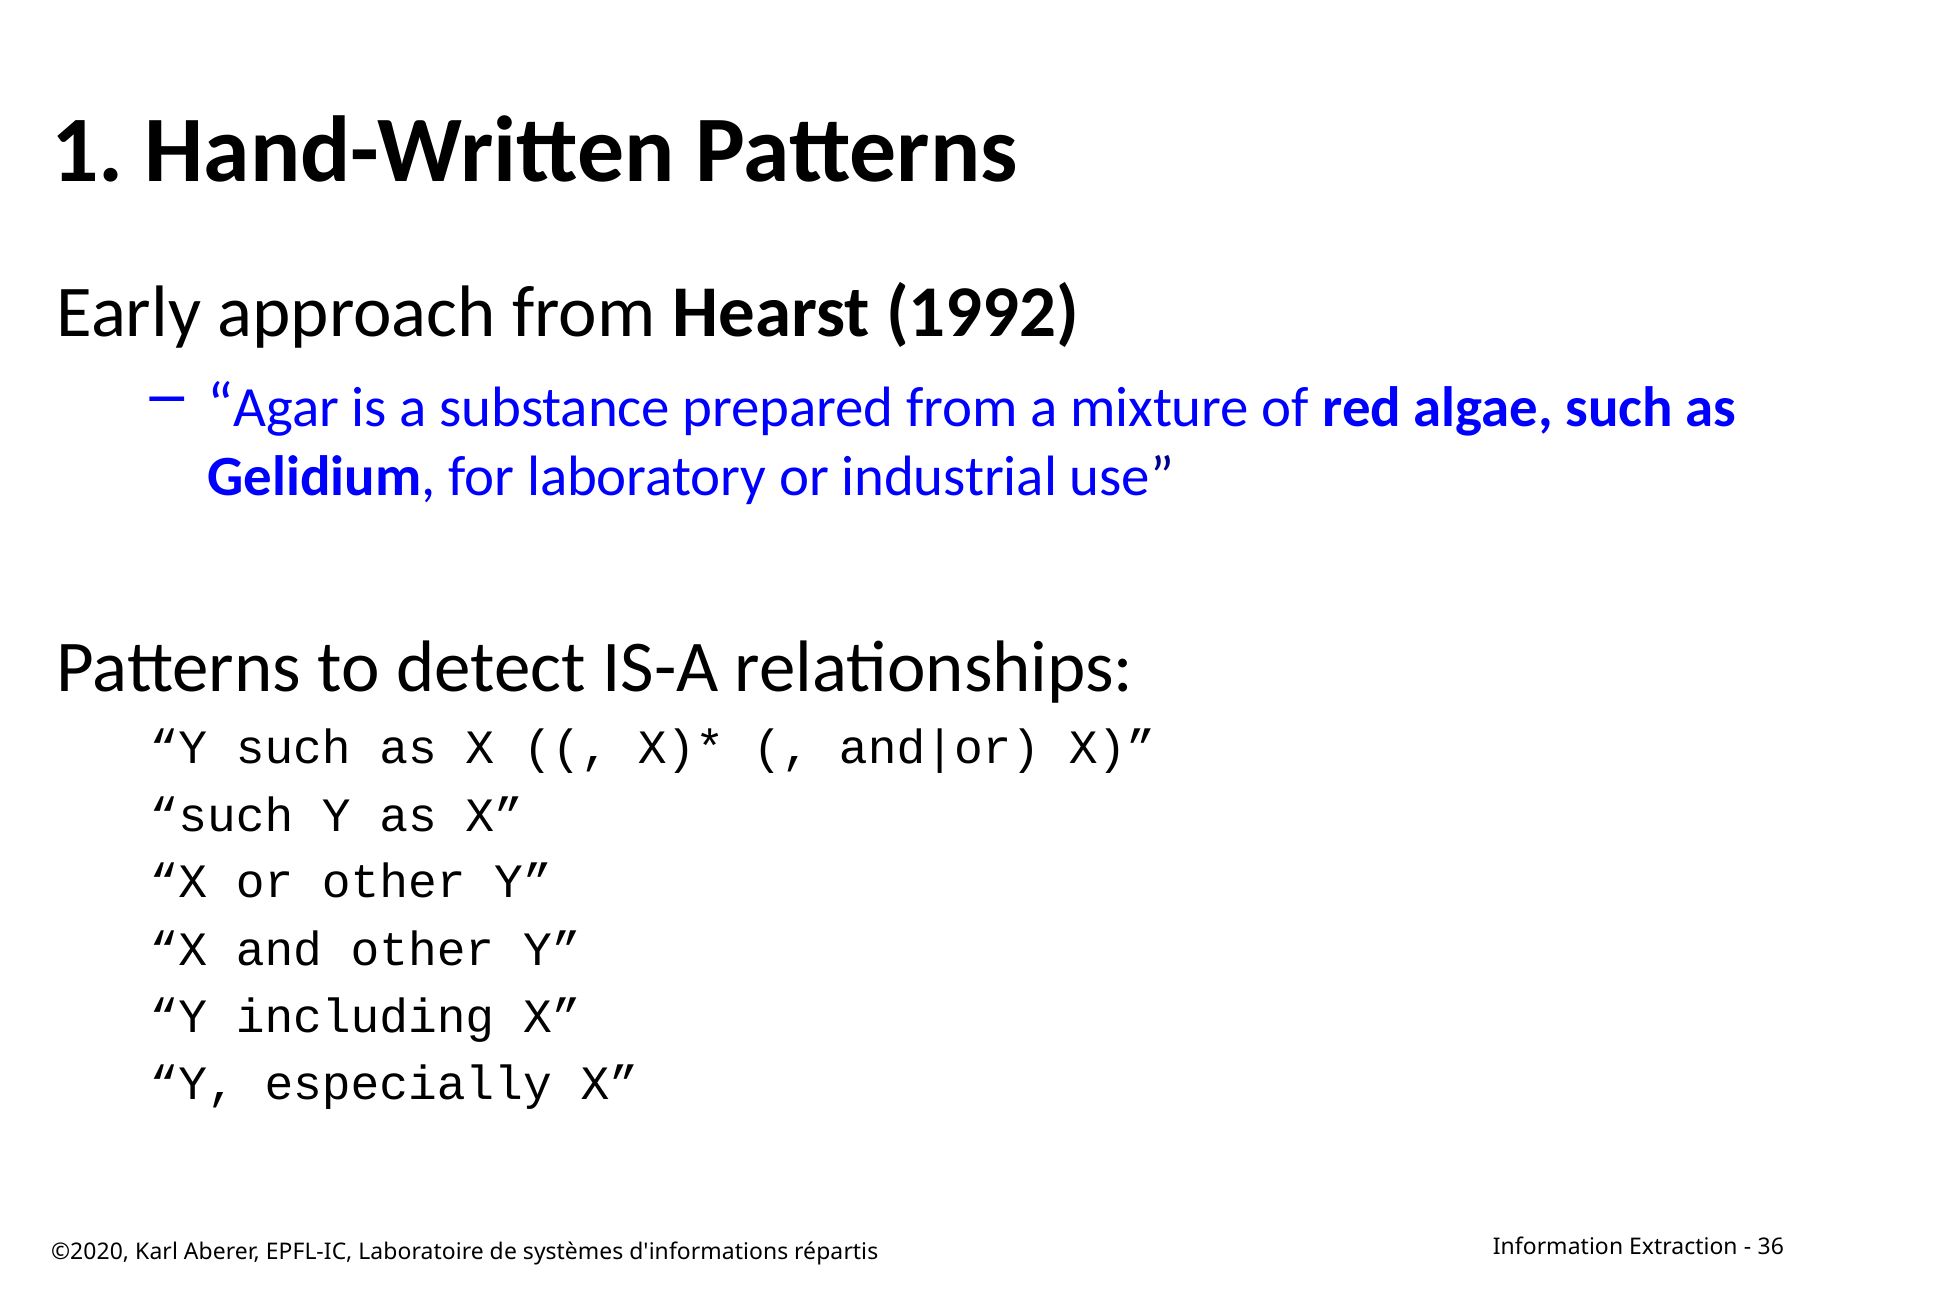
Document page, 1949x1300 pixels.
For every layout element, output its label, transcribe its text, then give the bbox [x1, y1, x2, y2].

footer ©2020, Karl Aberer, EPFL-IC, Laboratoire de systèmes d'informations répartis [32, 1227, 1284, 1271]
list Early approach from Hearst (1992) “Agar is a substance prepared from a mixture of red algae, such as Gelidium, for laboratory or industrial use” Patterns to detect IS-A relationships: “Y such as X ((, X)* (, and|or) X)” “such Y as X” “X or other Y” “X and other Y” “Y including X” “Y, especially X” [37, 253, 1809, 1208]
title 1. Hand-Written Patterns [32, 57, 1803, 232]
